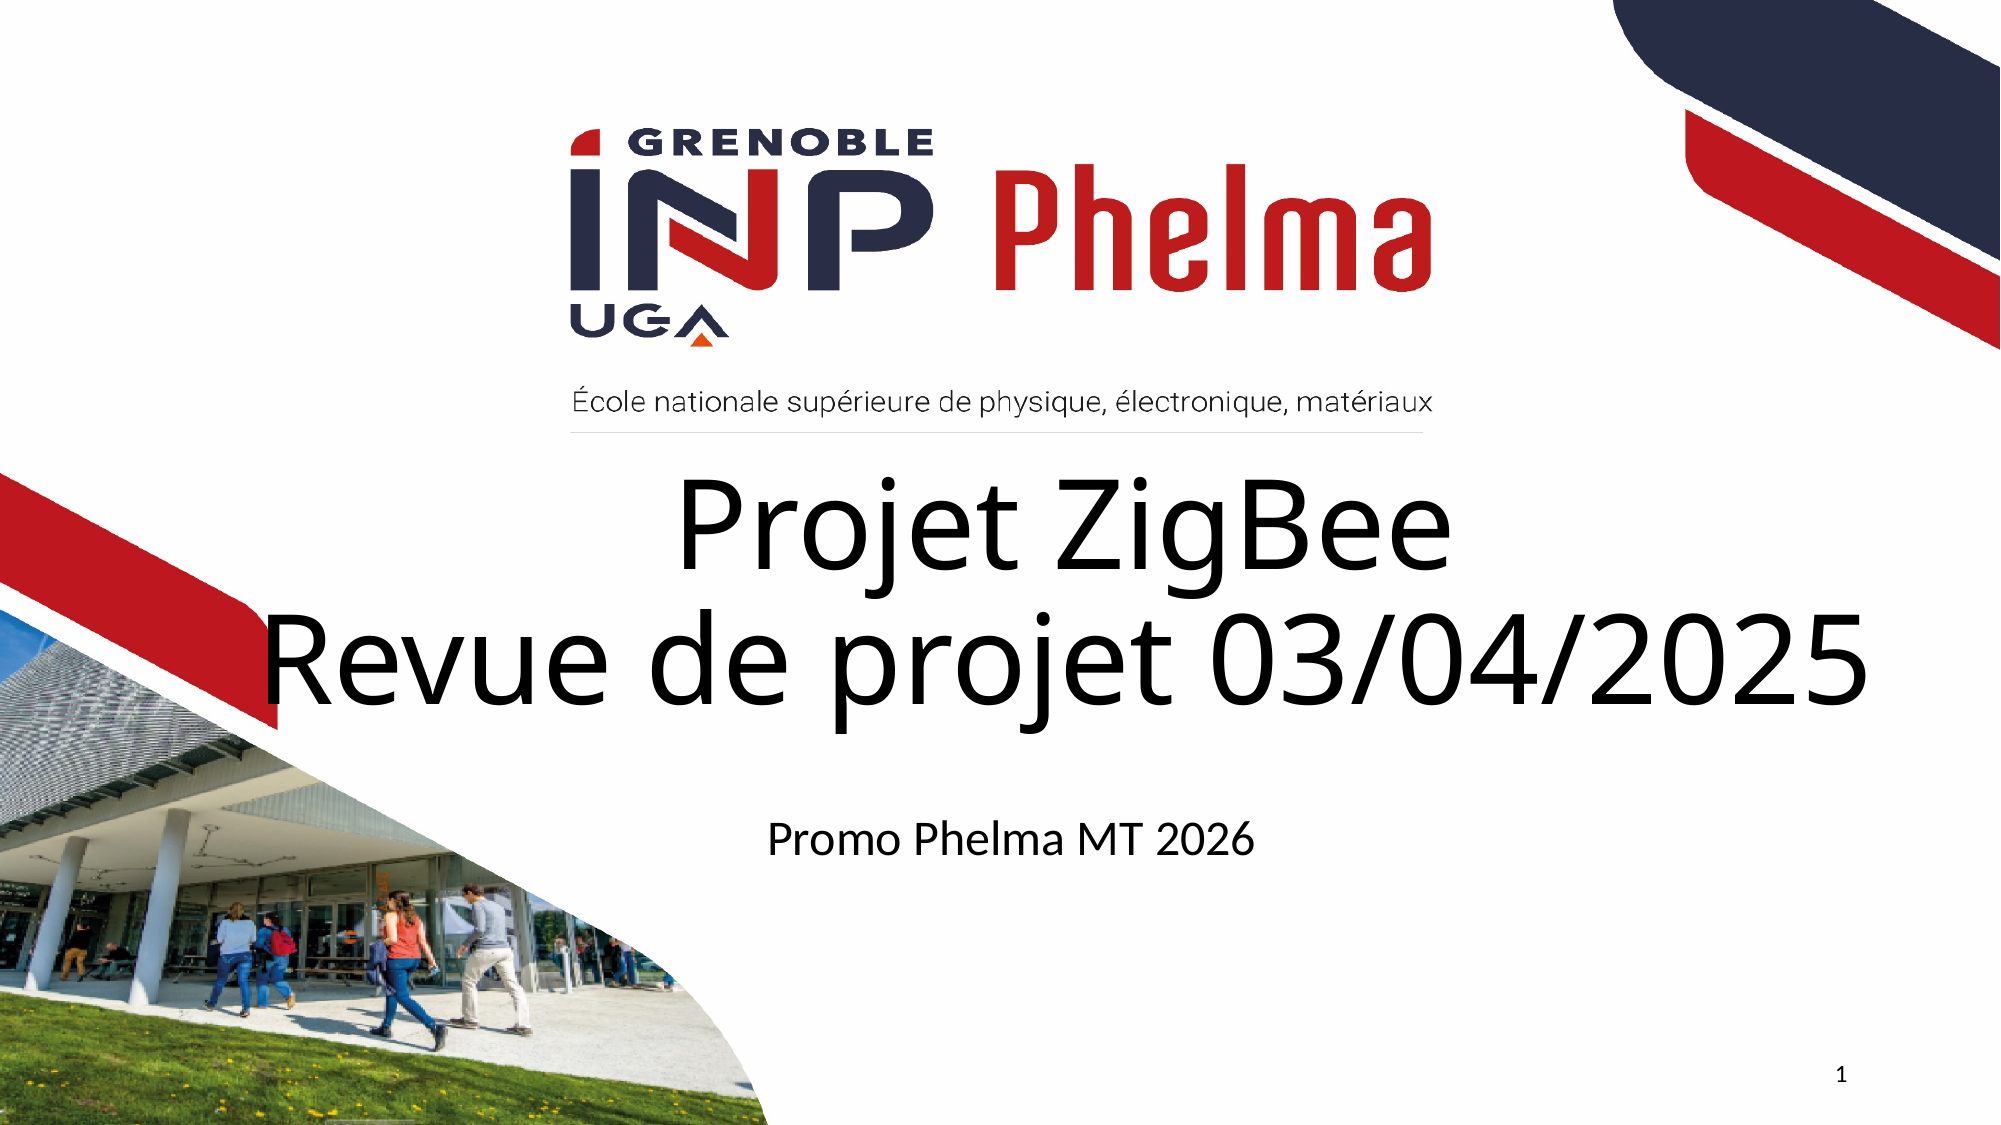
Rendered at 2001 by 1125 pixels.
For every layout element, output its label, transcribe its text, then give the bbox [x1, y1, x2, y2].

title Projet ZigBee Revue de projet 03/04/2025 [214, 347, 1915, 740]
subtitle Promo Phelma MT 2026 [262, 805, 1762, 1077]
picture [0, 0, 2000, 1125]
slide_number 1 [1412, 1042, 1863, 1103]
